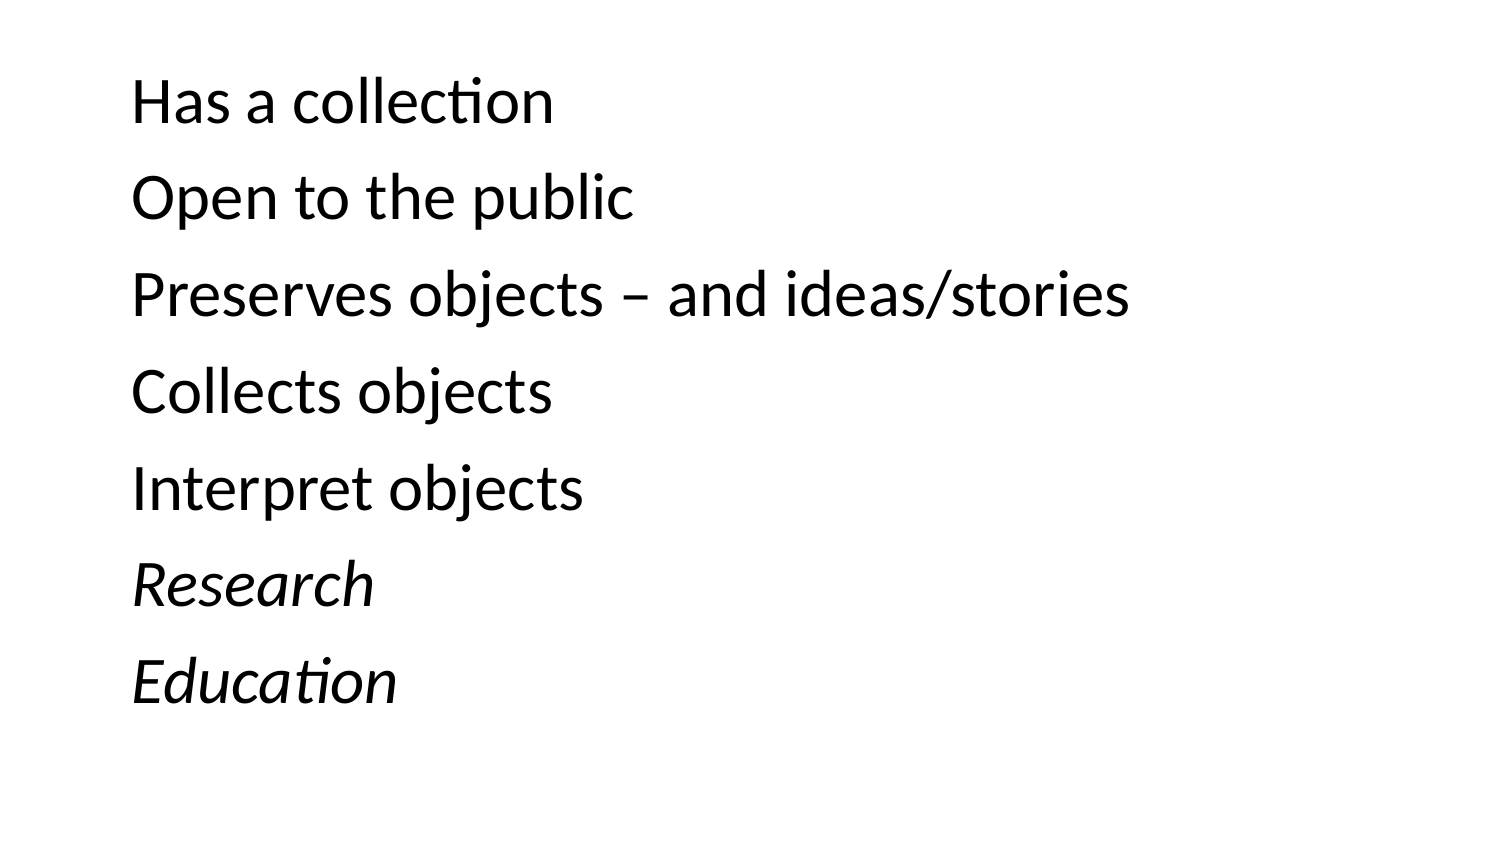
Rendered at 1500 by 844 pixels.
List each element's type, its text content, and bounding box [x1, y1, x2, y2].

list Has a collection Open to the public Preserves objects – and ideas/stories Collects objects Interpret objects Research Education [116, 49, 1384, 575]
